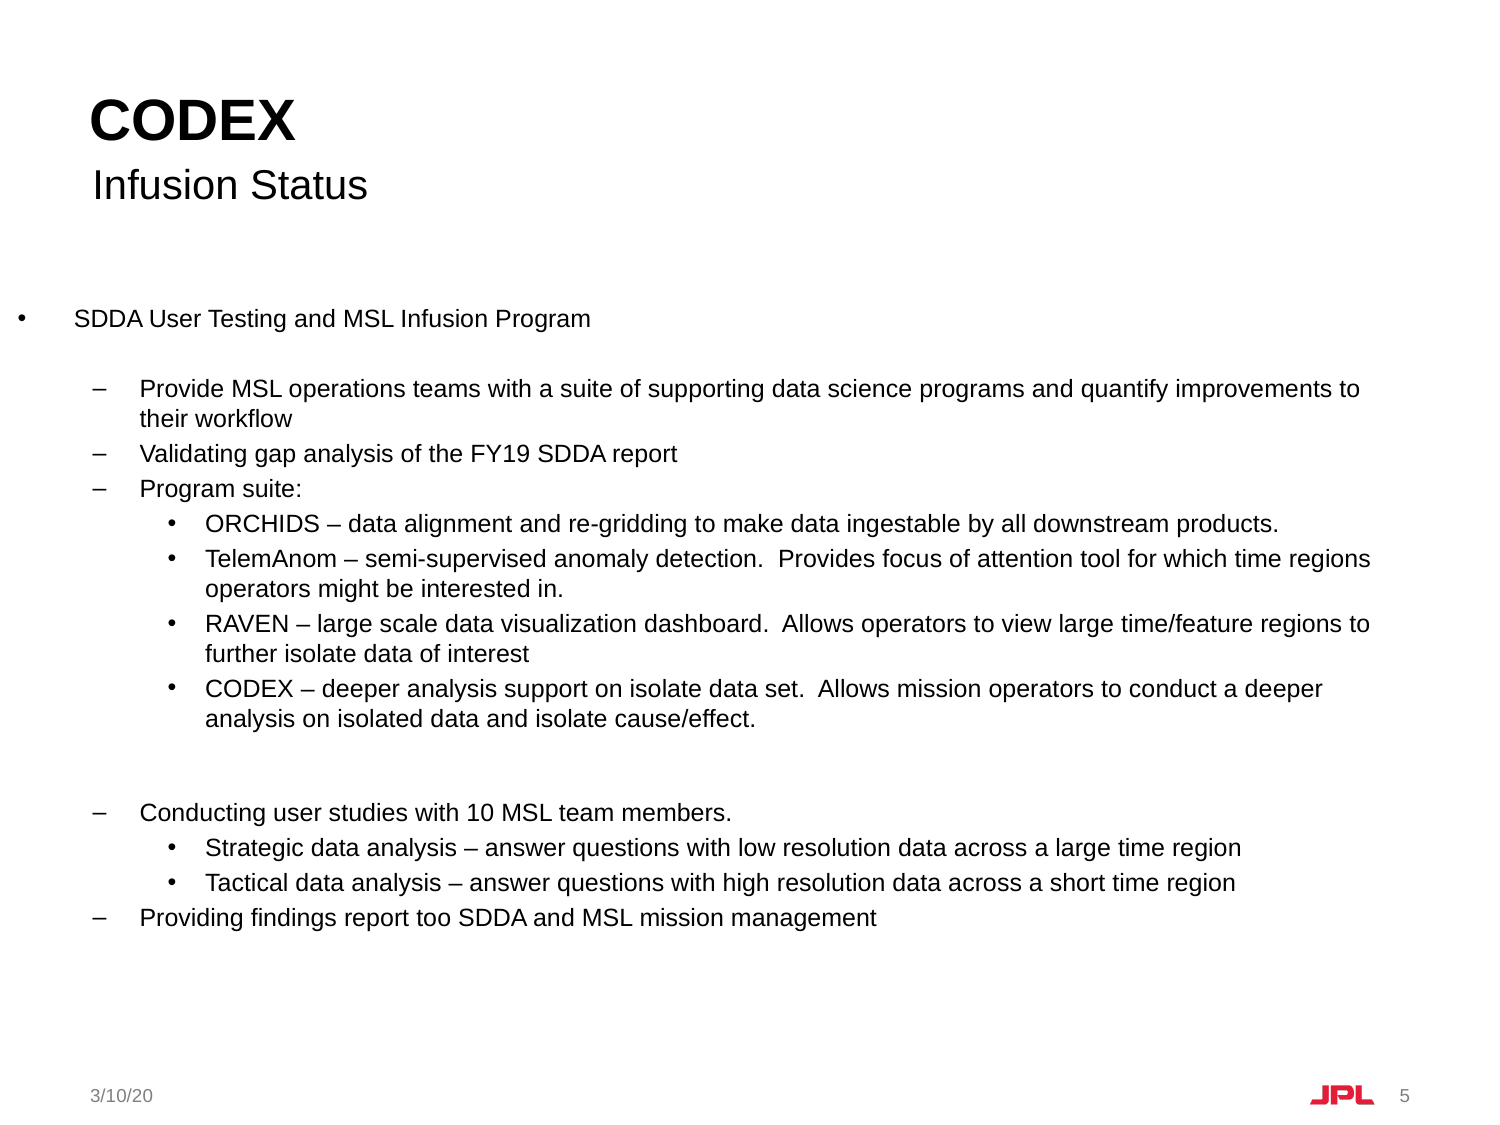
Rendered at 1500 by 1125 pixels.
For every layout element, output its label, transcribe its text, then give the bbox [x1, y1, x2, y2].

list Infusion Status [77, 150, 1428, 205]
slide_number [75, 1065, 297, 1125]
slide_number 5 [1217, 1065, 1425, 1125]
list SDDA User Testing and MSL Infusion Program Provide MSL operations teams with a suite of supporting data science programs and quantify improvements to their workflow Validating gap analysis of the FY19 SDDA report Program suite: ORCHIDS – data alignment and re-gridding to make data ingestable by all downstream products. TelemAnom – semi-supervised anomaly detection. Provides focus of attention tool for which time regions operators might be interested in. RAVEN – large scale data visualization dashboard. Allows operators to view large time/feature regions to further isolate data of interest CODEX – deeper analysis support on isolate data set. Allows mission operators to conduct a deeper analysis on isolated data and isolate cause/effect. Conducting user studies with 10 MSL team members. Strategic data analysis – answer questions with low resolution data across a large time region Tactical data analysis – answer questions with high resolution data across a short time region Providing findings report too SDDA and MSL mission management [3, 260, 1425, 1051]
title CODEX [74, 74, 1425, 146]
